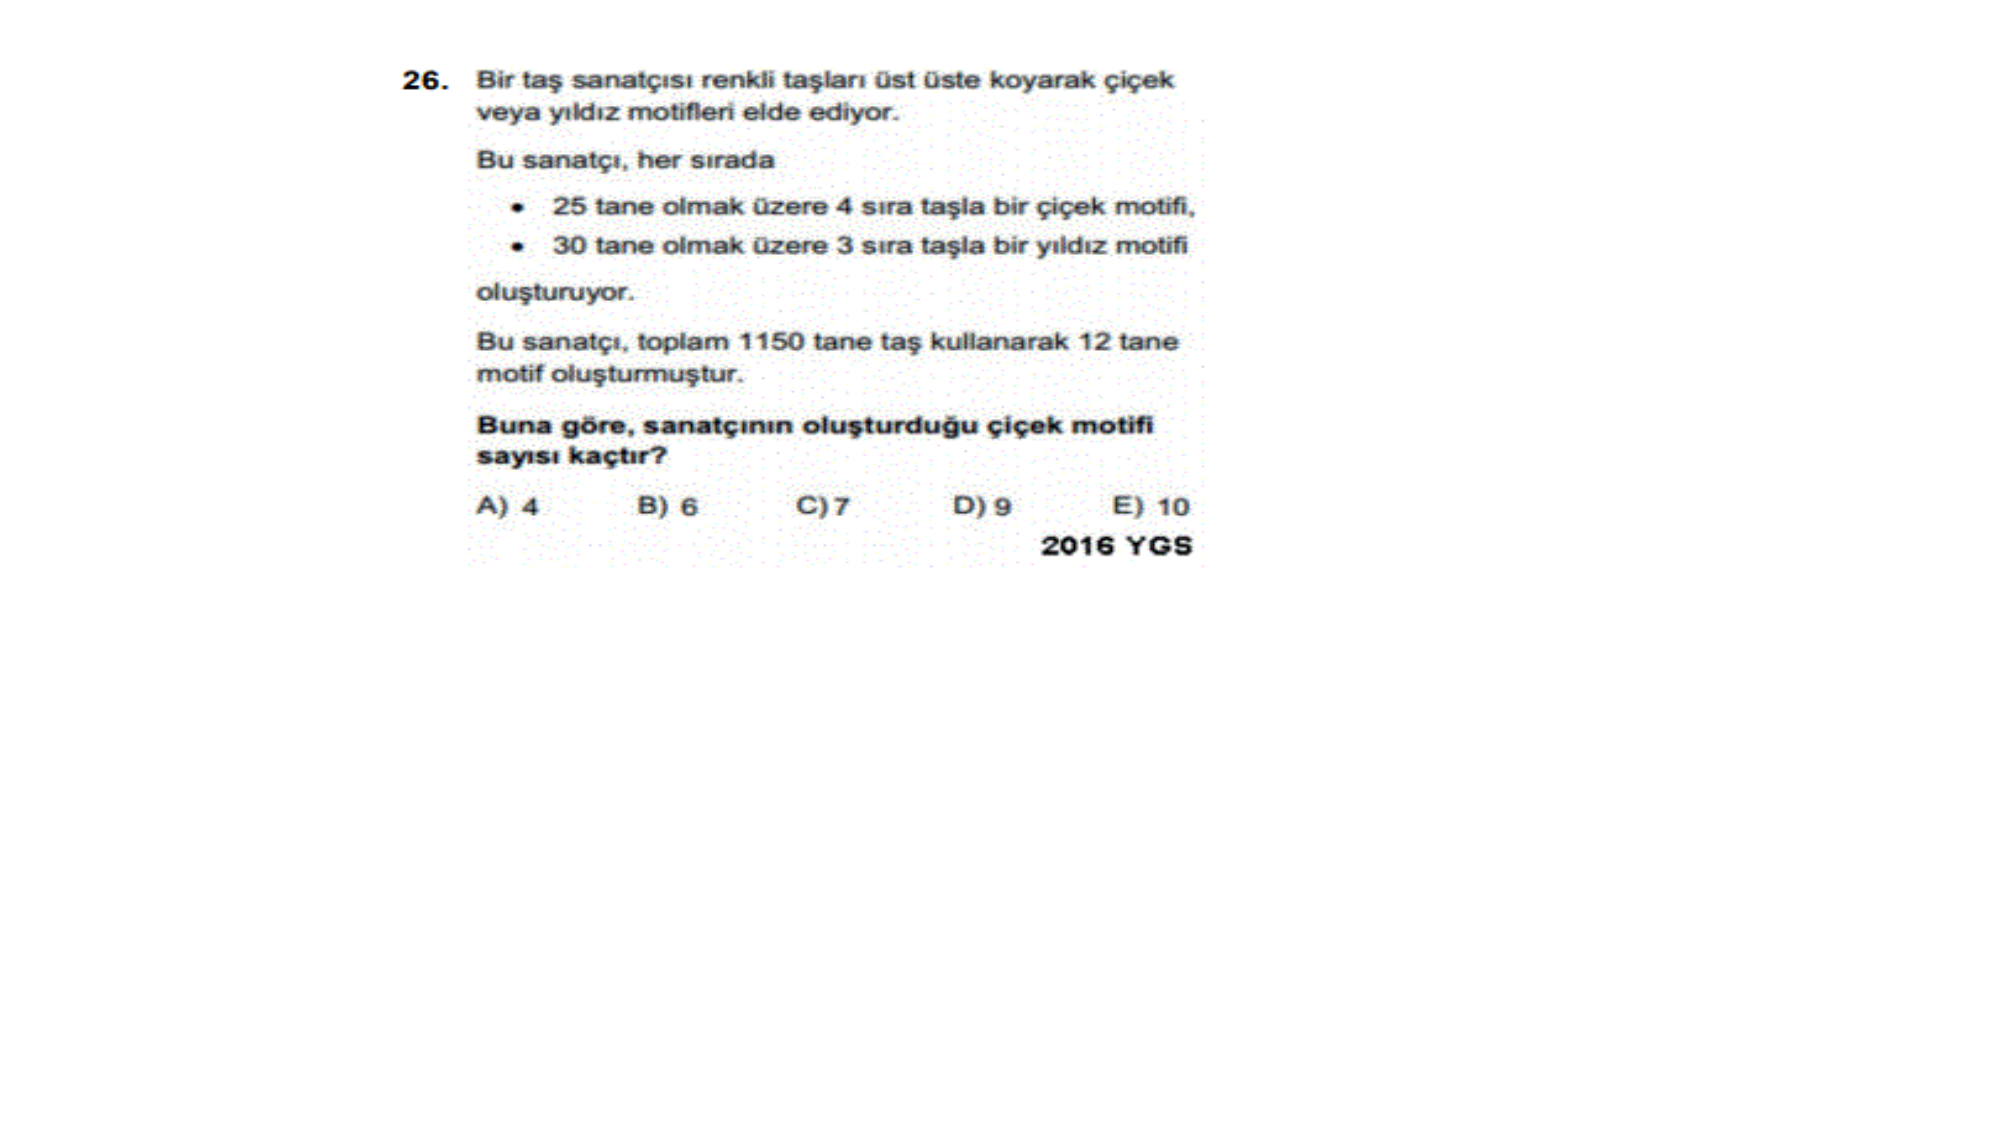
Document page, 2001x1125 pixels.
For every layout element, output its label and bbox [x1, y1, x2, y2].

list [374, 59, 1316, 587]
